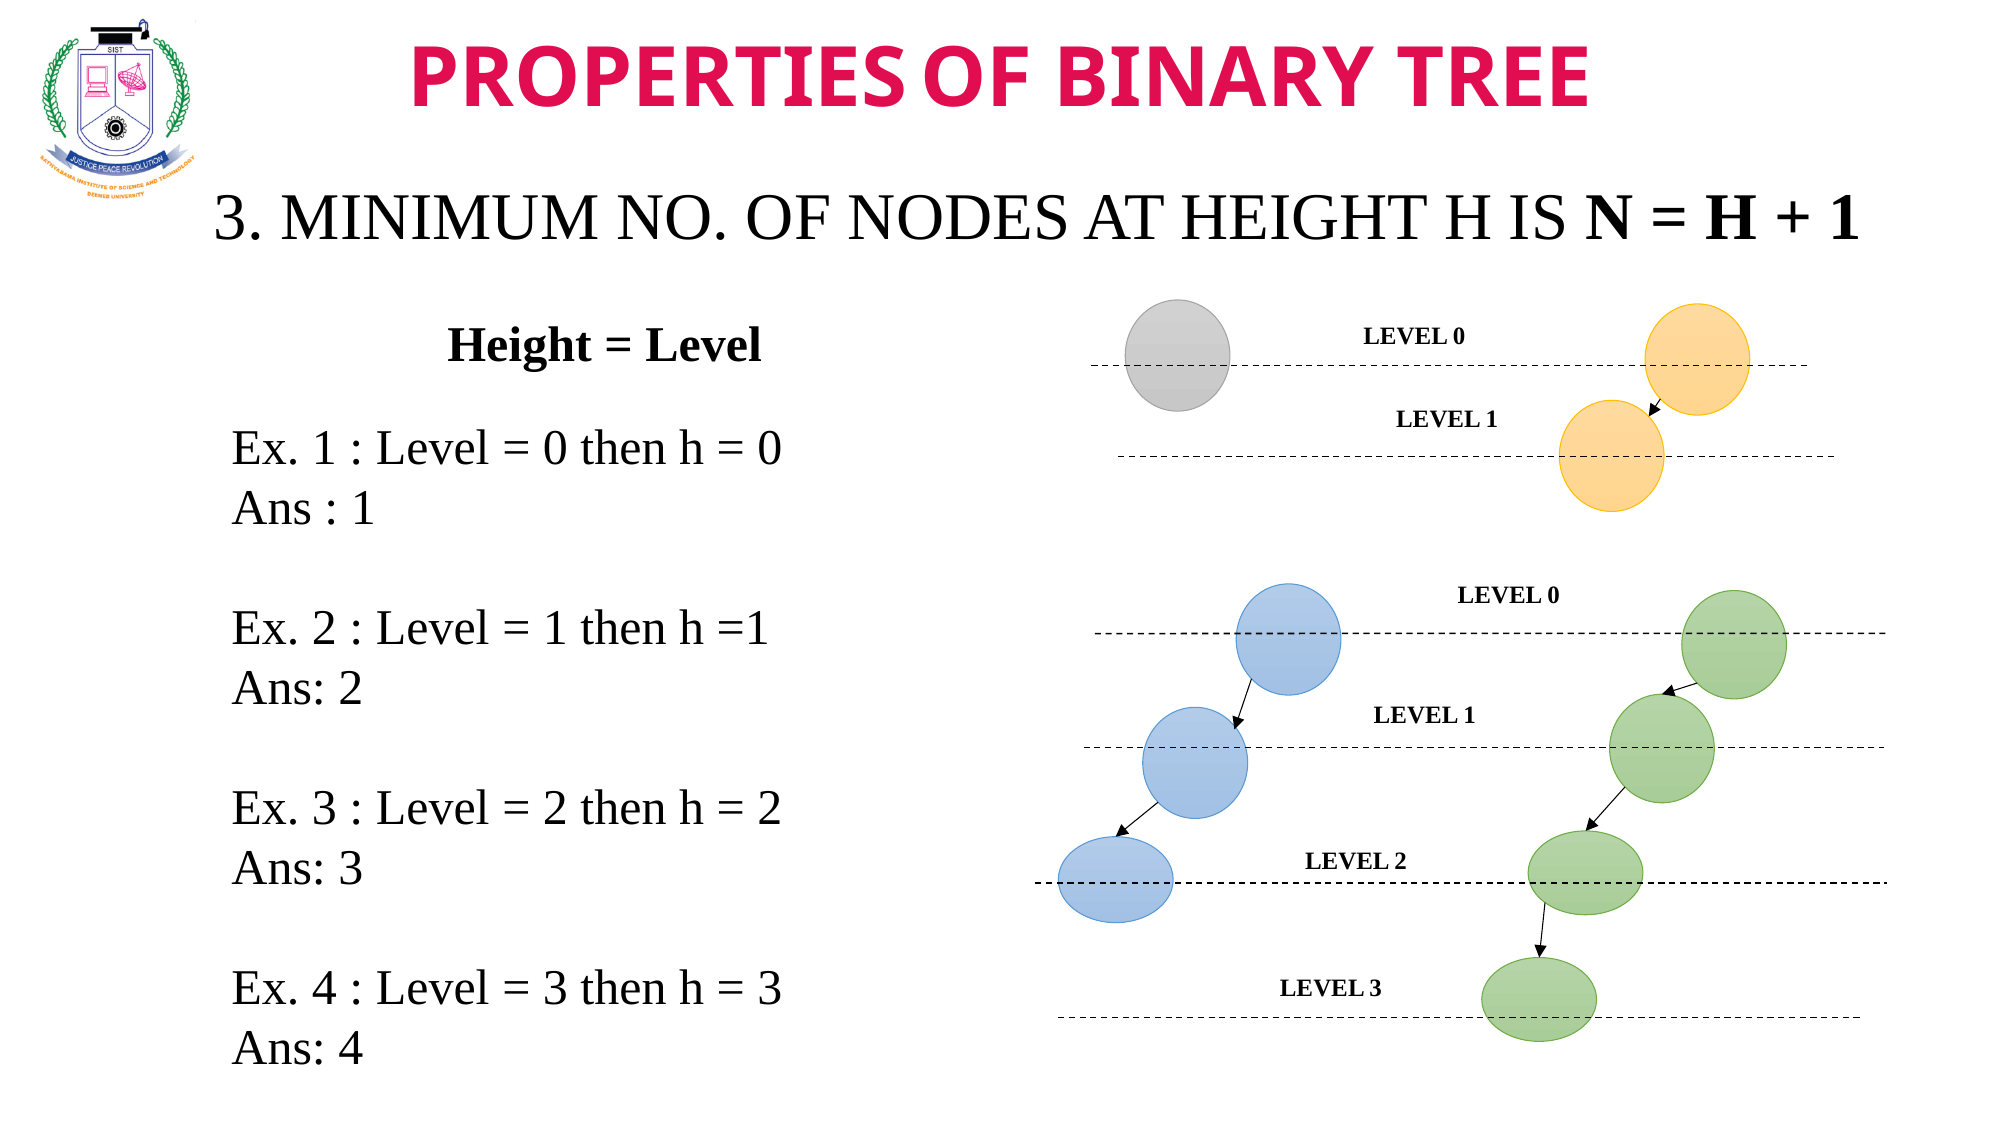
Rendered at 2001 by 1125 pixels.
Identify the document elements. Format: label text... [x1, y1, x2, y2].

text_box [1035, 299, 1888, 1042]
text_box 3. MINIMUM NO. OF NODES AT HEIGHT H IS N = H + 1 [189, 165, 1888, 260]
text_box Ex. 1 : Level = 0 then h = 0 Ans : 1 Ex. 2 : Level = 1 then h =1 Ans: 2 Ex. 3 : Level = 2 then h = 2 Ans: 3 Ex. 4 : Level = 3 then h = 3 Ans: 4 [216, 407, 956, 1083]
text_box Height = Level [358, 303, 851, 379]
picture [28, 14, 196, 205]
text_box PROPERTIES OF BINARY TREE [338, 16, 1662, 131]
